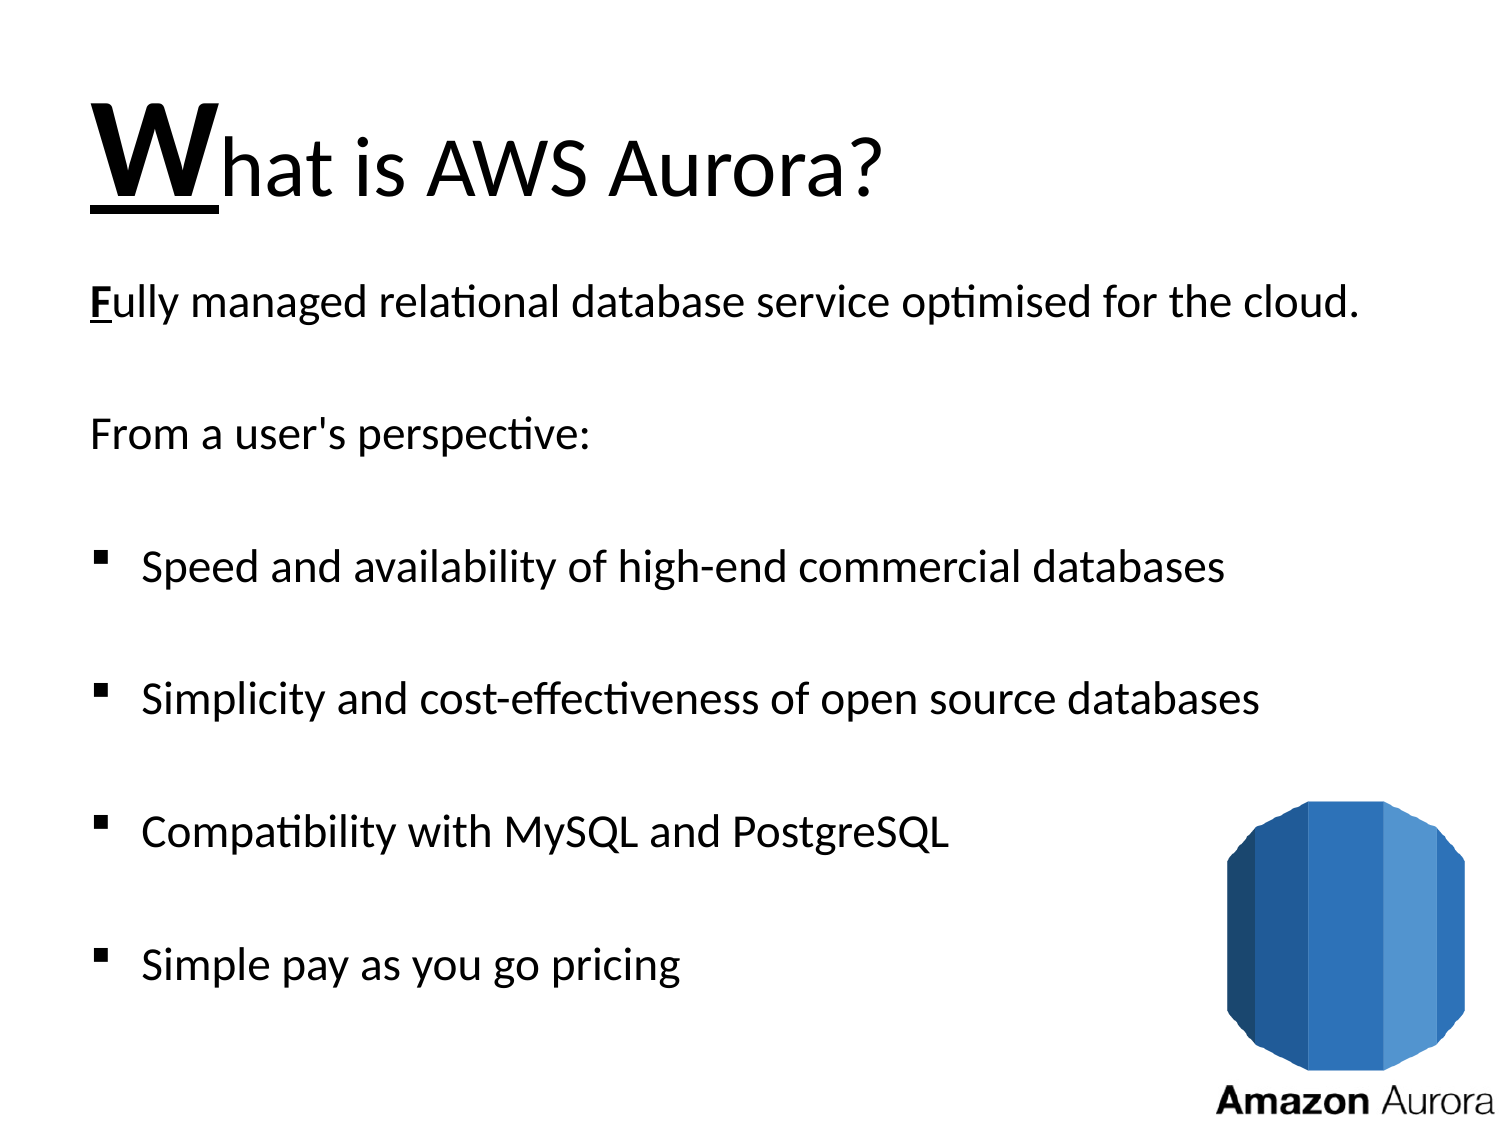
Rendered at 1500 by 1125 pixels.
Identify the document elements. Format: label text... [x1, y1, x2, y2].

title What is AWS Aurora? [75, 45, 1425, 233]
list Fully managed relational database service optimised for the cloud. From a user's perspective: Speed and availability of high-end commercial databases Simplicity and cost-effectiveness of open source databases Compatibility with MySQL and PostgreSQL Simple pay as you go pricing [75, 262, 1425, 1005]
picture [1210, 789, 1500, 1122]
